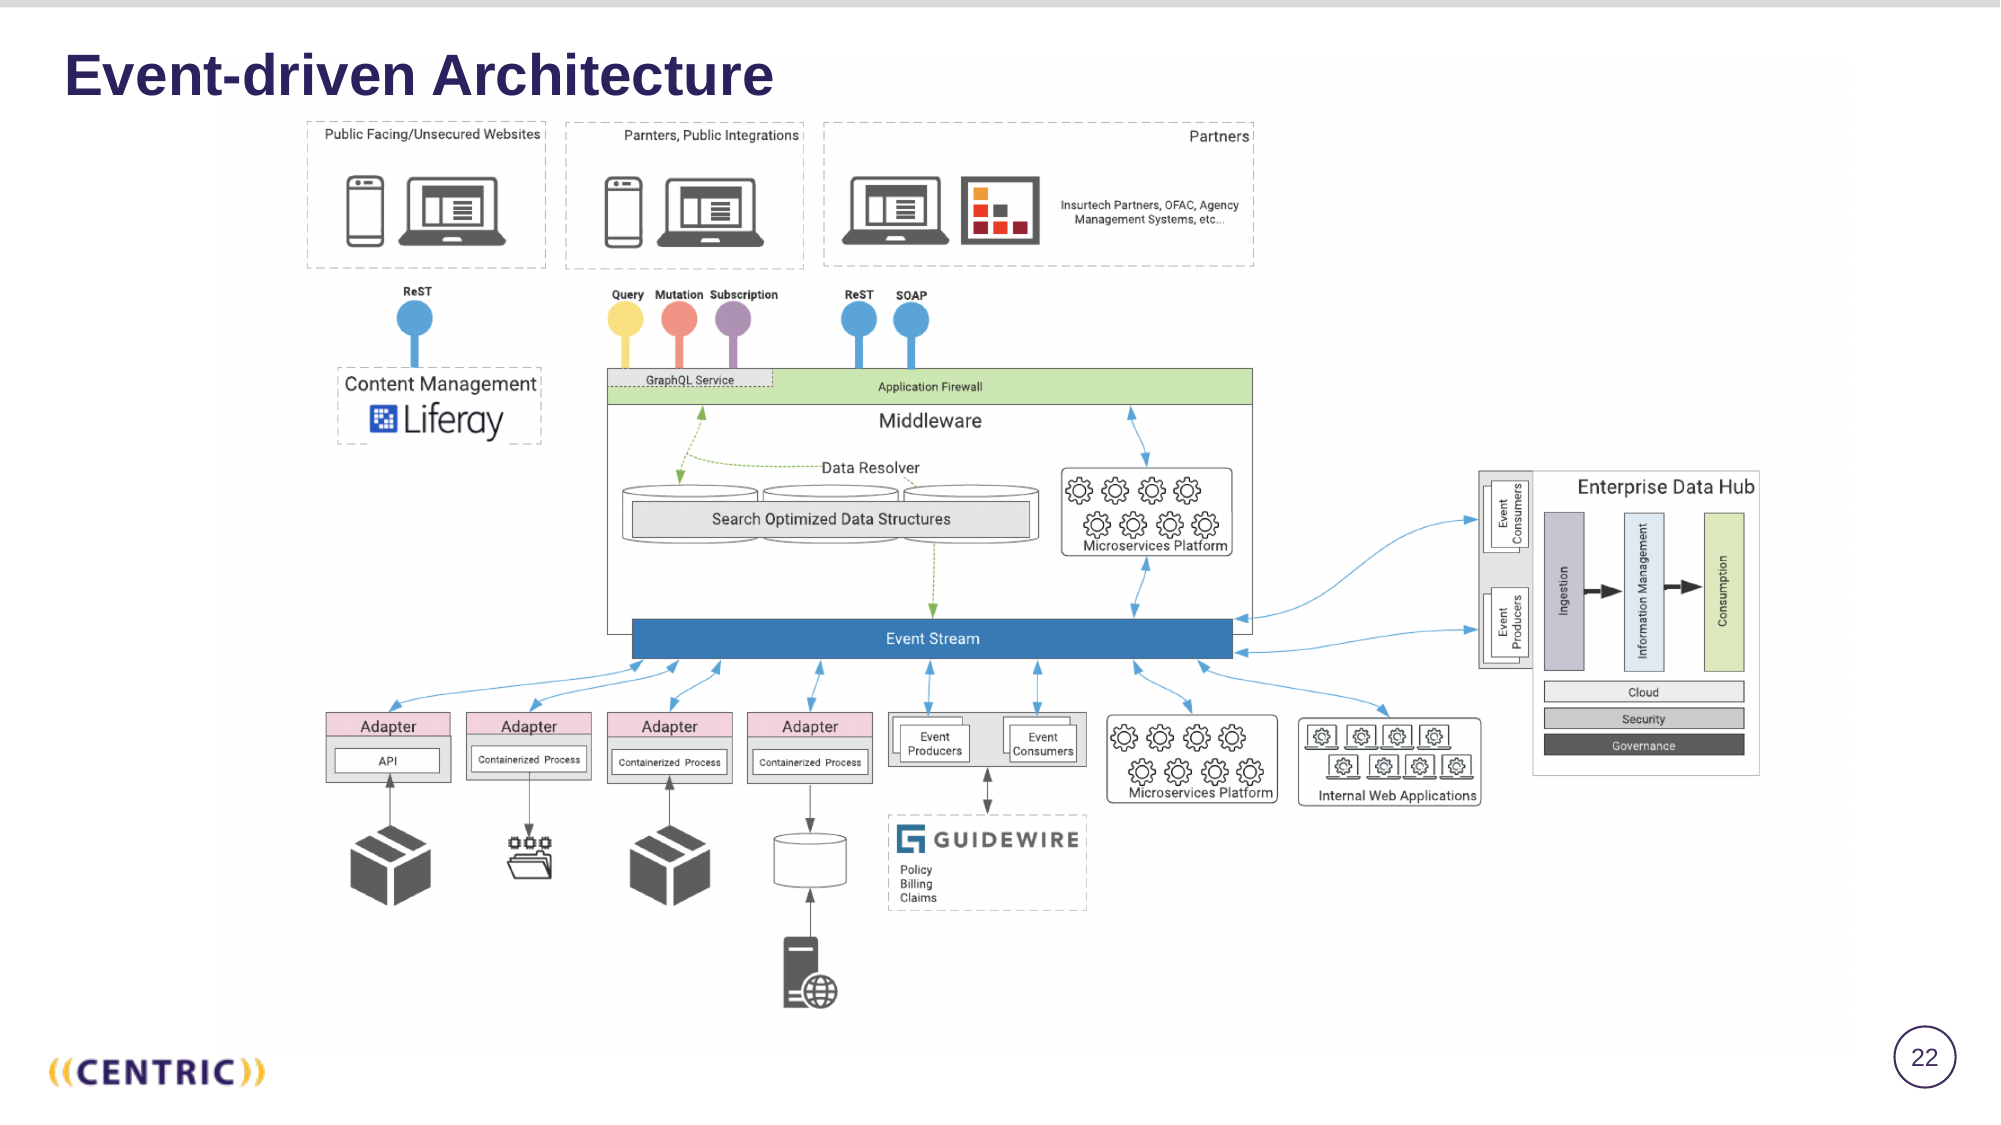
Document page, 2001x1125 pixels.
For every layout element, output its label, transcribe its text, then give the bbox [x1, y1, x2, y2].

picture [49, 1057, 265, 1088]
picture [215, 57, 1852, 1056]
text_box Event-driven Architecture [49, 37, 1950, 124]
